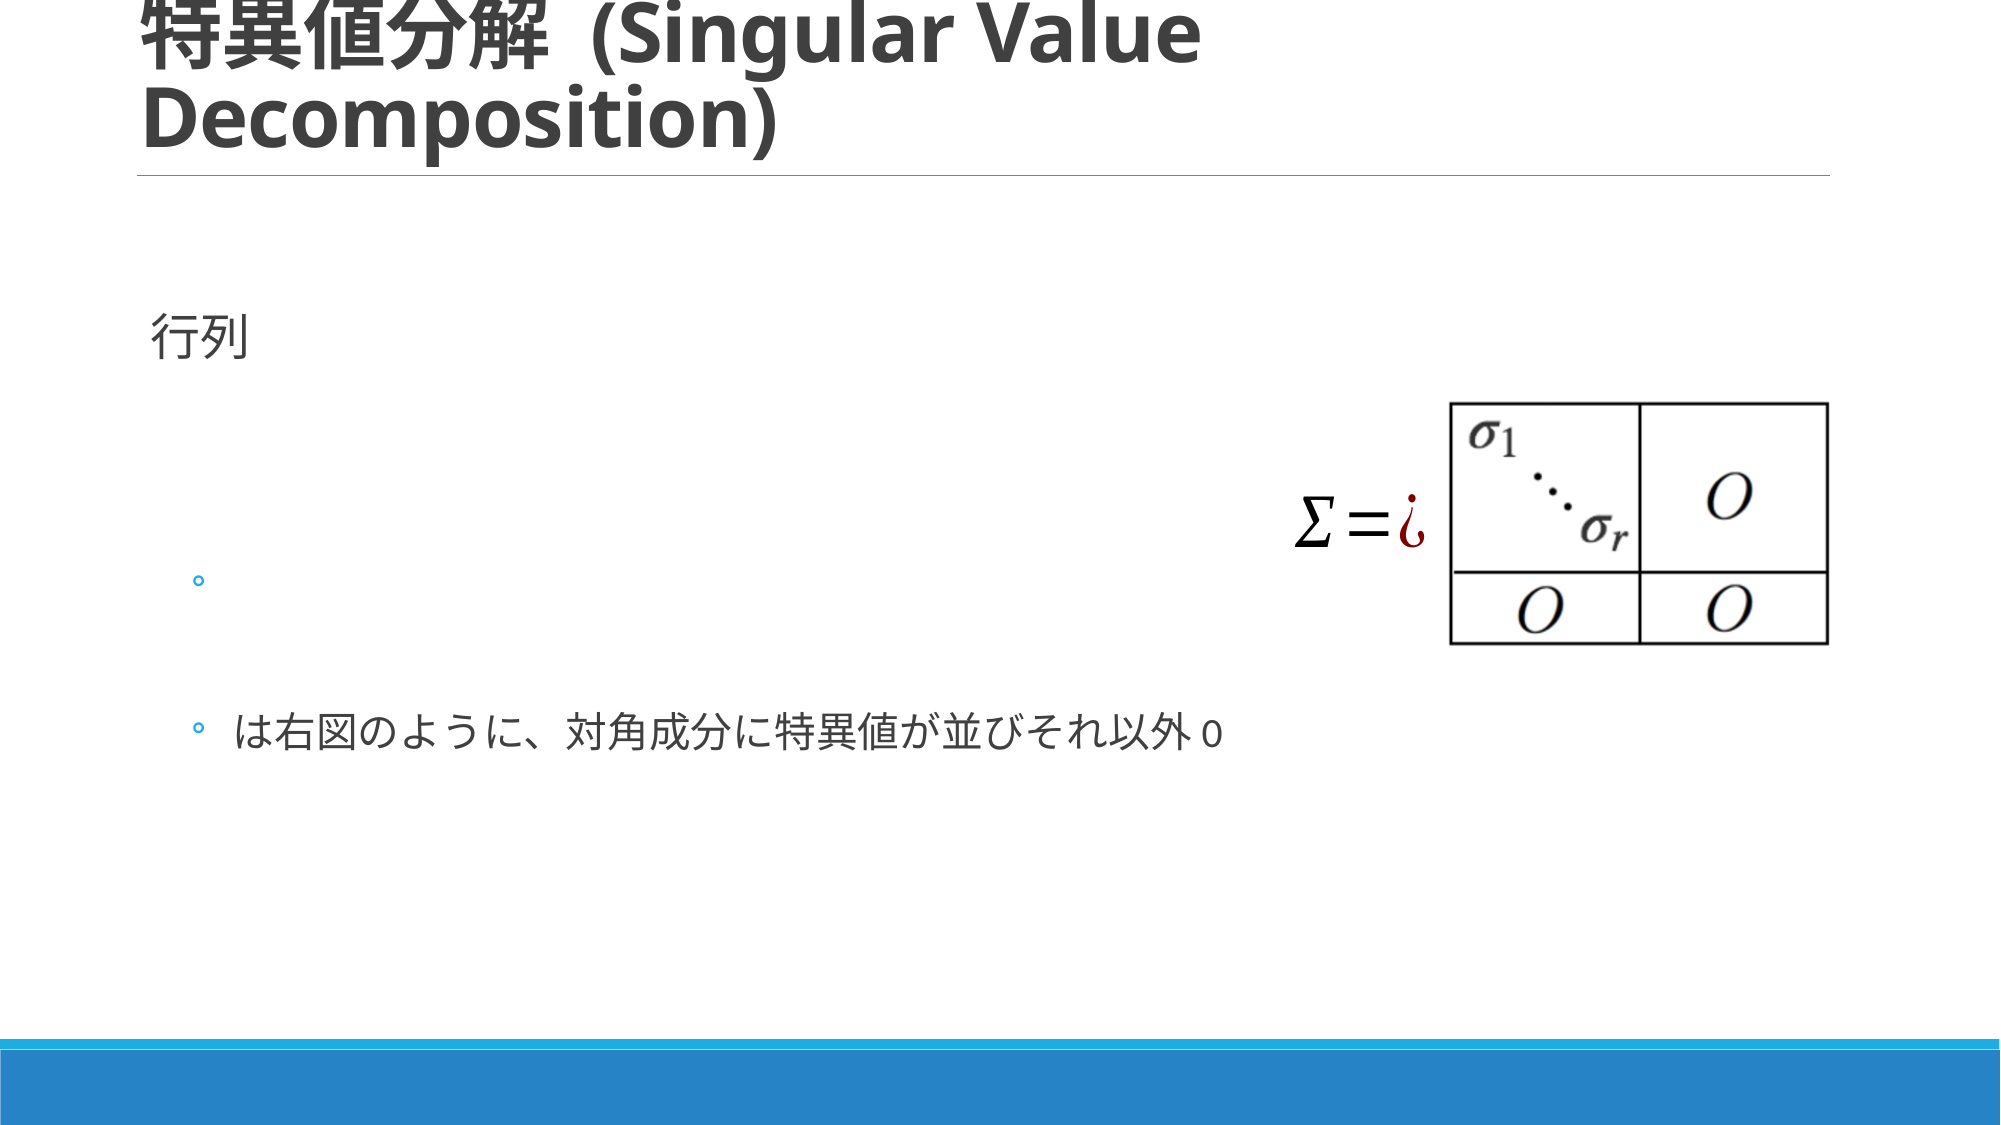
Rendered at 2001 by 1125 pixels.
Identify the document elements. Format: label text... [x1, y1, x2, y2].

picture [1427, 390, 1879, 656]
title 特異値分解 (Singular Value Decomposition) [124, 52, 1840, 173]
